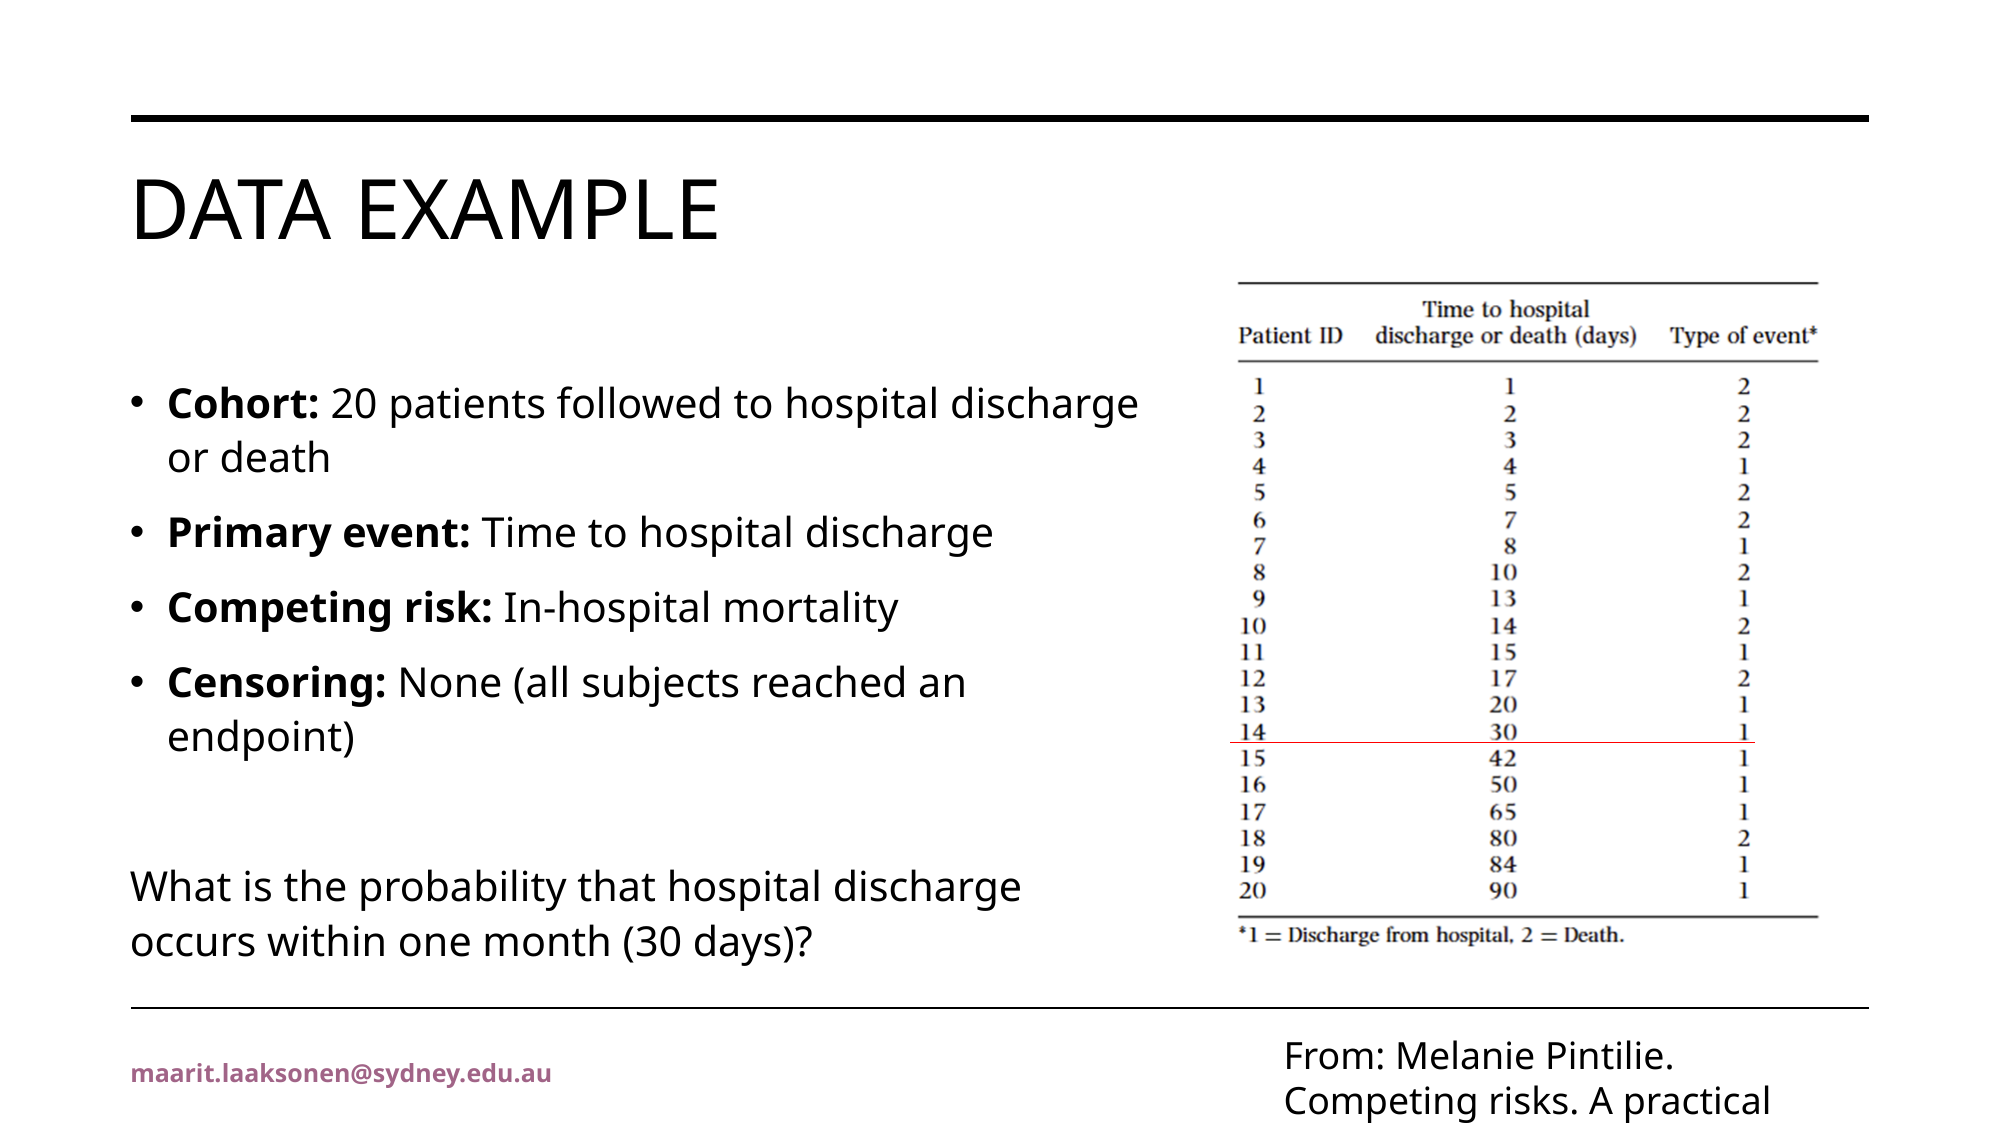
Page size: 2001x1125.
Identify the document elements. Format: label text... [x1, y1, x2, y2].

title Data example [114, 149, 1869, 364]
footer maarit.laaksonen@sydney.edu.au [115, 1042, 861, 1103]
list Cohort: 20 patients followed to hospital discharge or death Primary event: Time to hospital discharge Competing risk: In-hospital mortality Censoring: None (all subjects reached an endpoint) What is the probability that hospital discharge occurs within one month (30 days)? [114, 364, 1165, 978]
text_box From: Melanie Pintilie. Competing risks. A practical perspective. [1268, 1024, 1869, 1125]
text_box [1196, 275, 1838, 955]
